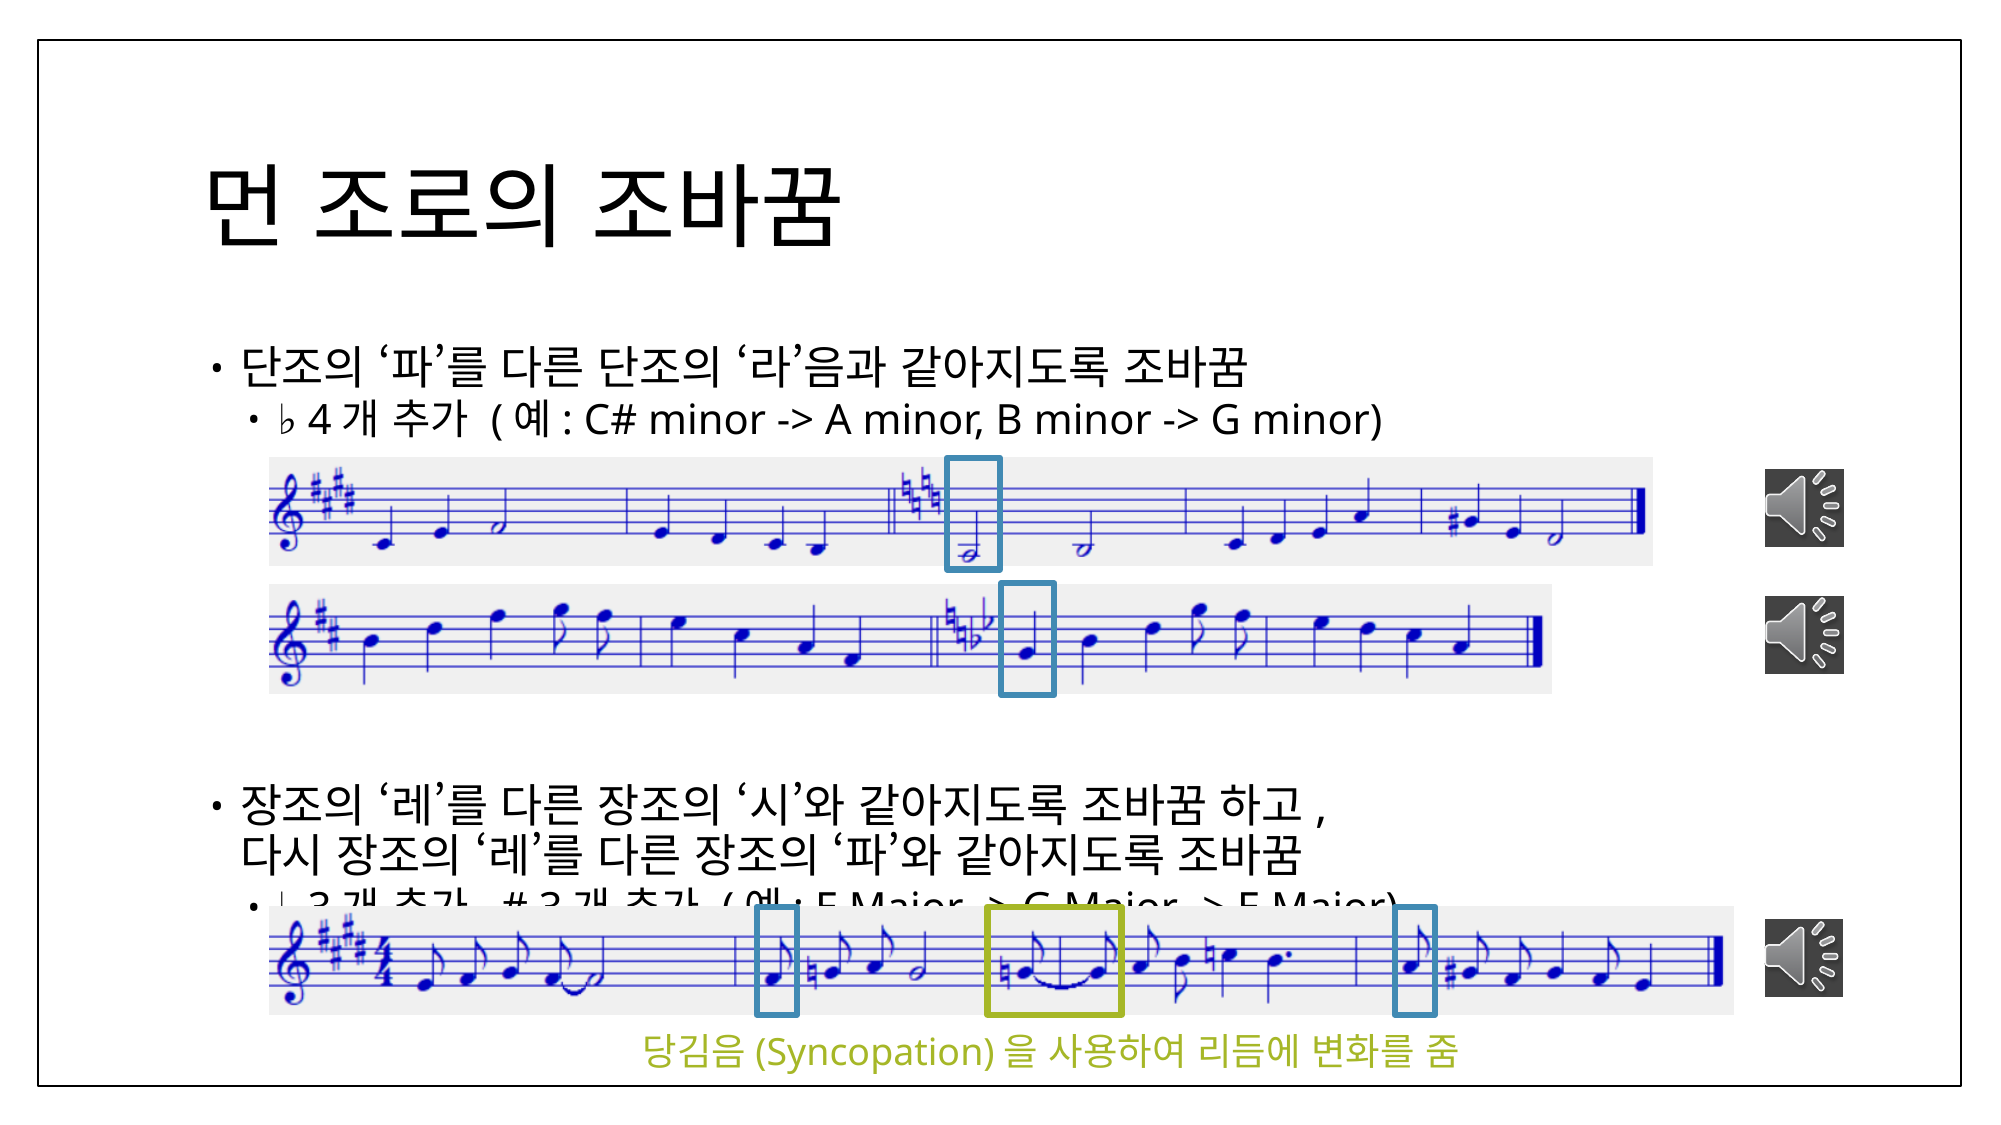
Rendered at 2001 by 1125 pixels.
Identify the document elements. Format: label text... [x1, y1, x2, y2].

title 먼 조로의 조바꿈 [187, 99, 1808, 323]
picture [1764, 594, 1845, 676]
text_box 당김음(Syncopation)을 사용하여 리듬에 변화를 줌 [628, 1025, 1481, 1081]
picture [268, 457, 1653, 567]
list 단조의 ‘파’를 다른 단조의 ‘라’음과 같아지도록 조바꿈 ♭ 4개 추가 (예: C# minor -> A minor, B minor -> G minor) 장조의 ‘레’를 다른 장조의 ‘시’와 같아지도록 조바꿈 하고, 다시 장조의 ‘레’를 다른 장조의 ‘파’와 같아지도록 조바꿈 ♭ 3개 추가, # 3개 추가 (예: E Major -> G Major -> E Major) [187, 337, 1808, 1000]
picture [268, 906, 1734, 1016]
picture [1763, 917, 1845, 999]
picture [268, 584, 1552, 694]
picture [1764, 467, 1845, 549]
